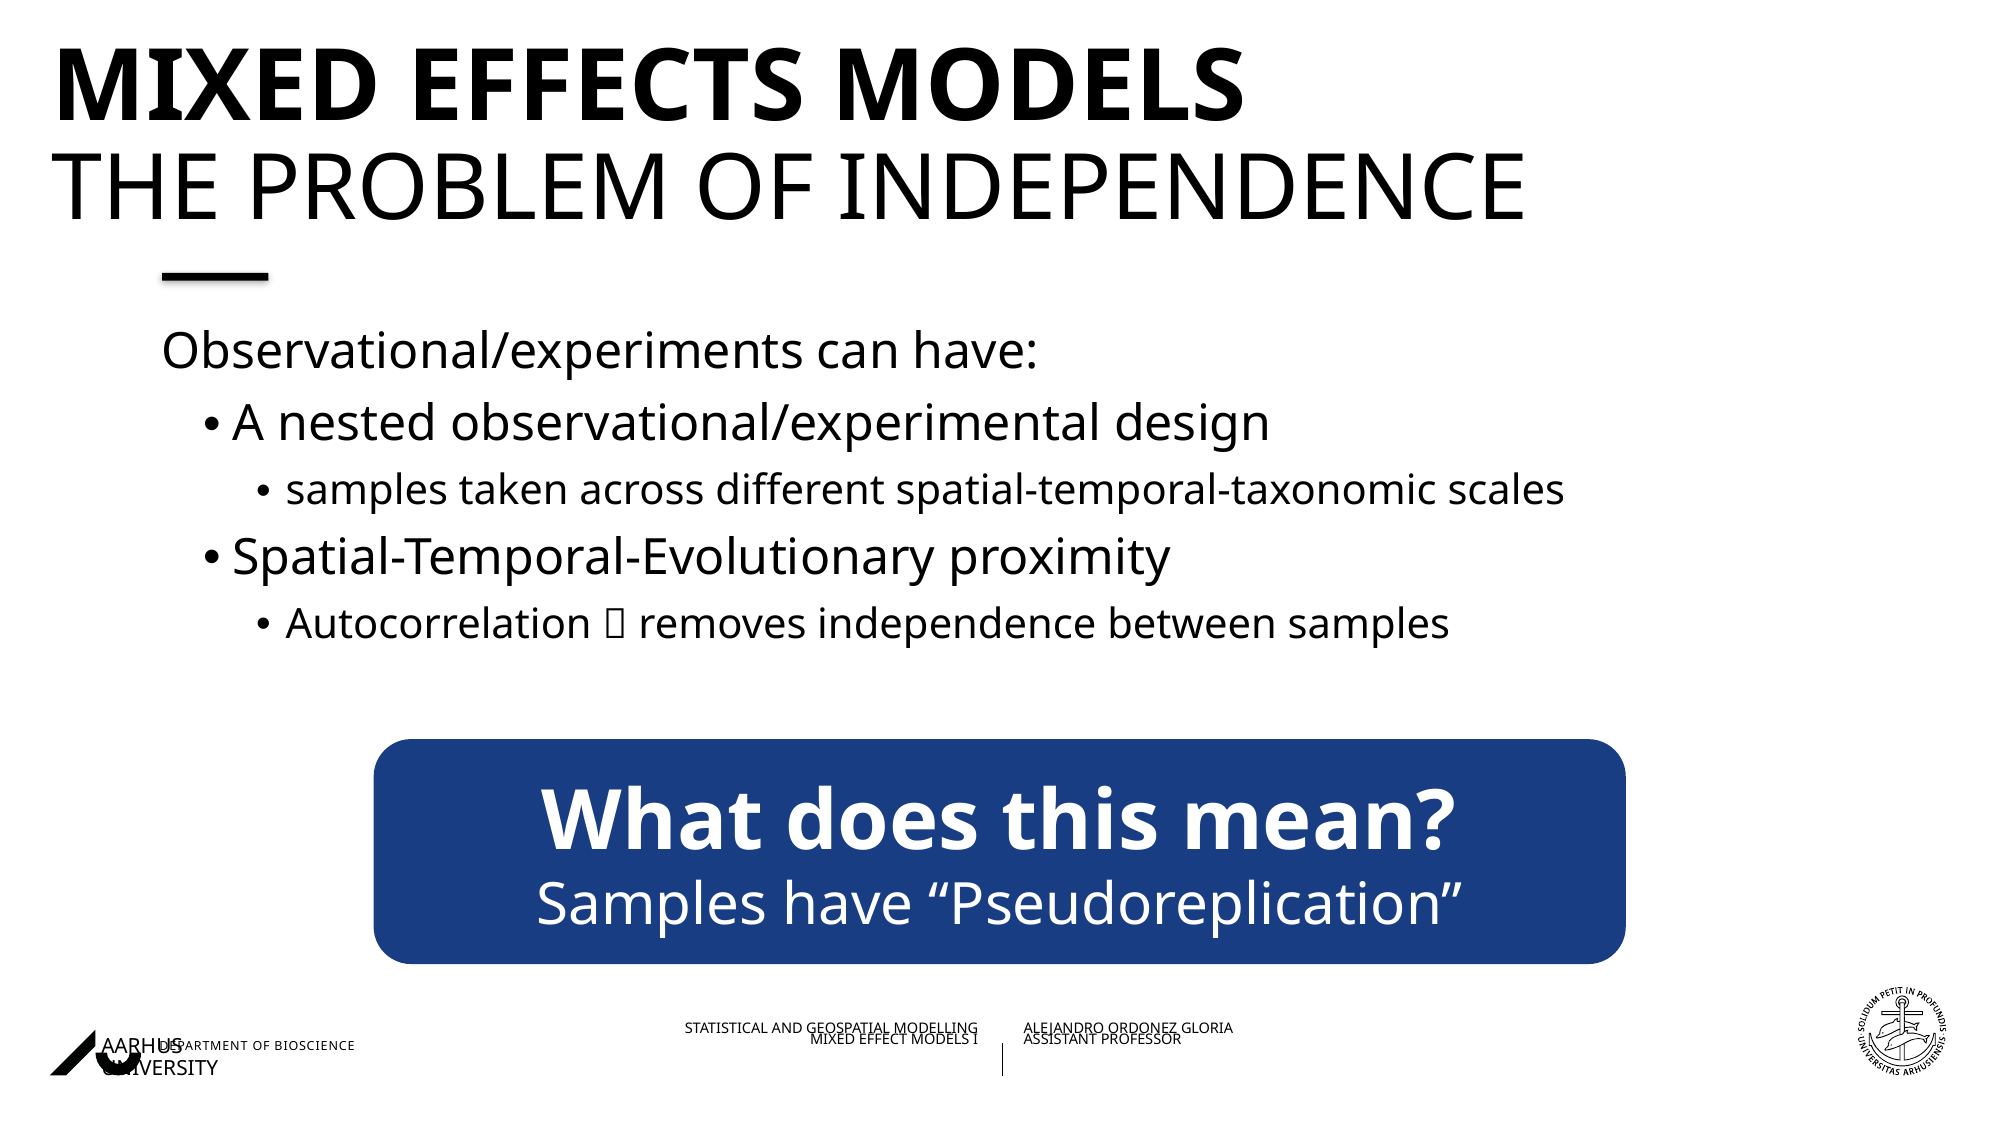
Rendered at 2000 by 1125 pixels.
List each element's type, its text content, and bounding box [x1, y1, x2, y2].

list Observational/experiments can have: A nested observational/experimental design samples taken across different spatial-temporal-taxonomic scales Spatial-Temporal-Evolutionary proximity Autocorrelation  removes independence between samples [161, 321, 1839, 968]
text_box What does this mean? Samples have “Pseudoreplication” [371, 736, 1628, 967]
title Mixed Effects Models the problem of independence [51, 24, 1948, 240]
